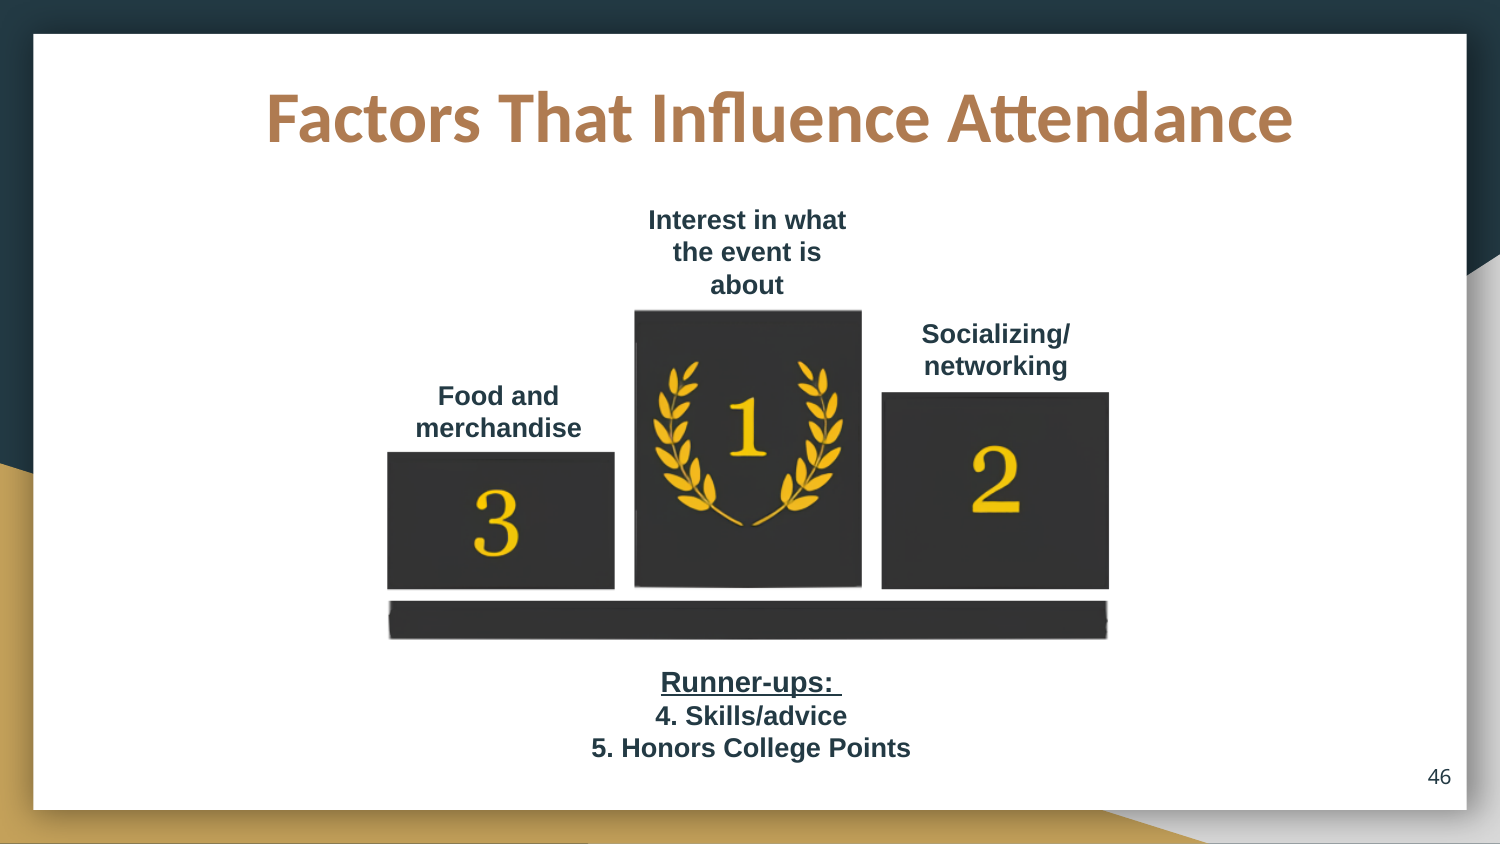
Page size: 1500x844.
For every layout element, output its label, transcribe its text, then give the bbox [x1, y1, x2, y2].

text_box Runner-ups: 4. Skills/advice 5. Honors College Points [391, 656, 1112, 827]
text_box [364, 186, 1136, 649]
slide_number ‹#› [1376, 745, 1467, 810]
title Factors That Influence Attendance [227, 54, 1334, 176]
